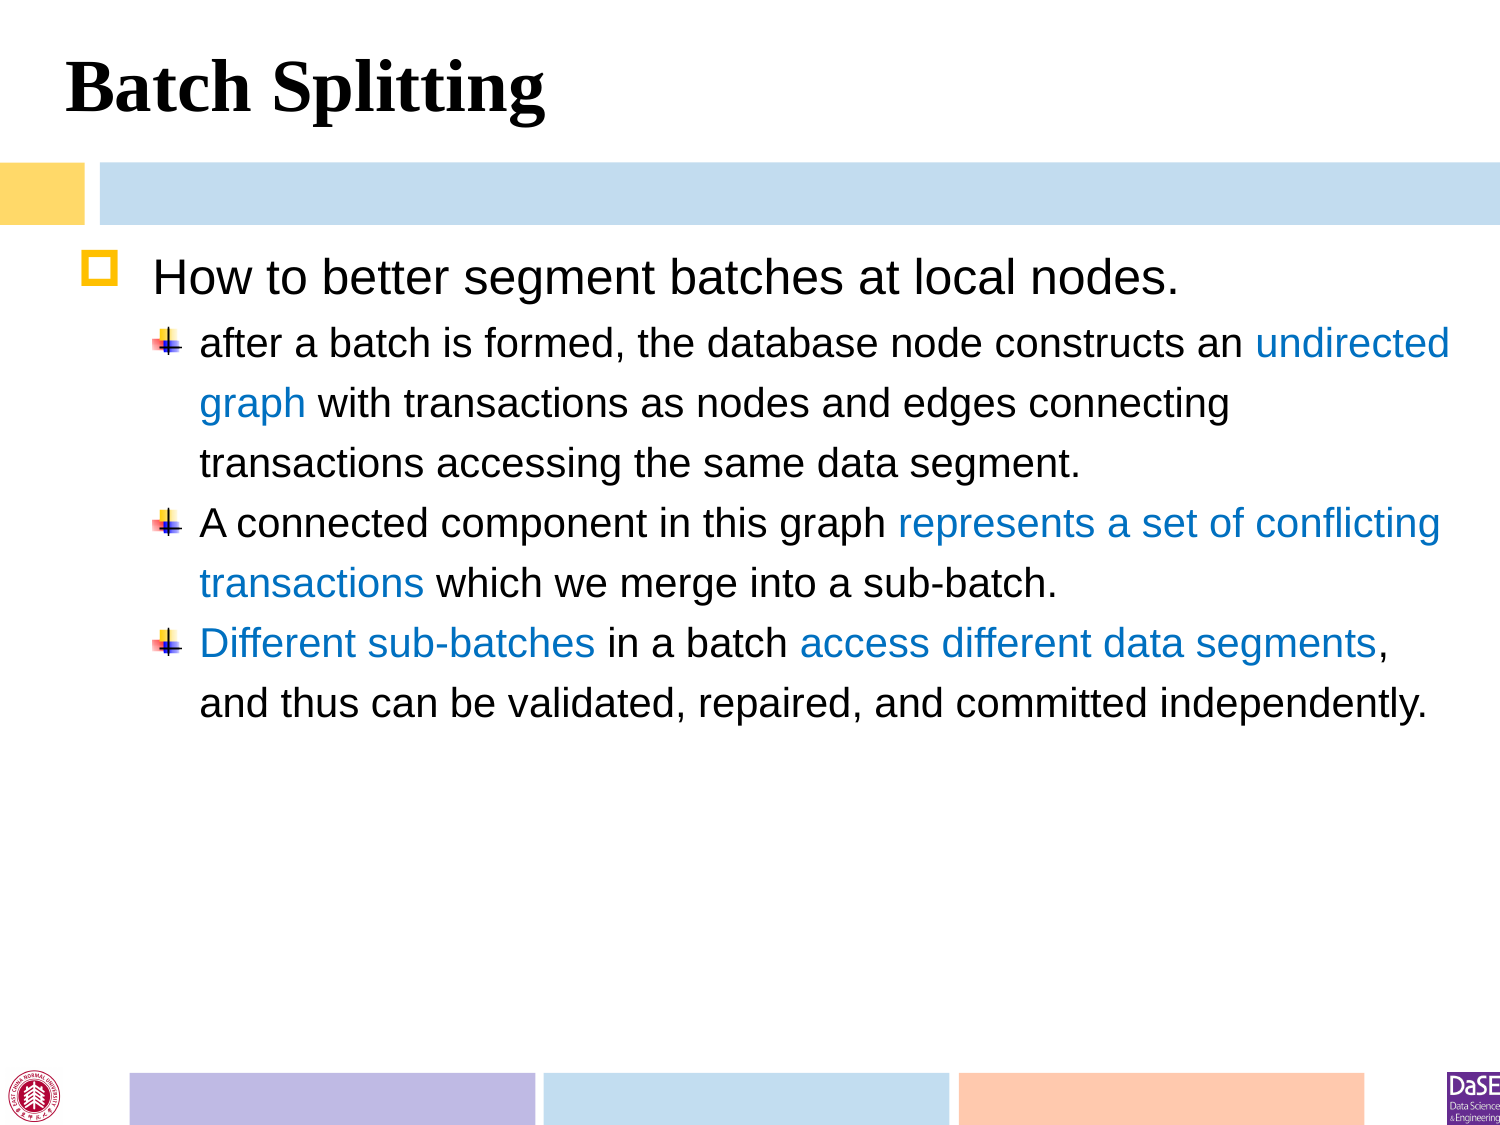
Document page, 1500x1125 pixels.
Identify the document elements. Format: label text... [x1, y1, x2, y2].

picture [152, 506, 182, 536]
title Batch Splitting [50, 0, 1459, 175]
picture [152, 325, 182, 355]
slide_number [0, 162, 85, 225]
list How to better segment batches at local nodes. after a batch is formed, the database node constructs an undirected graph with transactions as nodes and edges connecting transactions accessing the same data segment. A connected component in this graph represents a set of conflicting transactions which we merge into a sub-batch. Different sub-batches in a batch access different data segments, and thus can be validated, repaired, and committed independently. [62, 237, 1475, 1005]
picture [1447, 1072, 1500, 1125]
picture [152, 626, 182, 656]
picture [5, 1067, 63, 1125]
